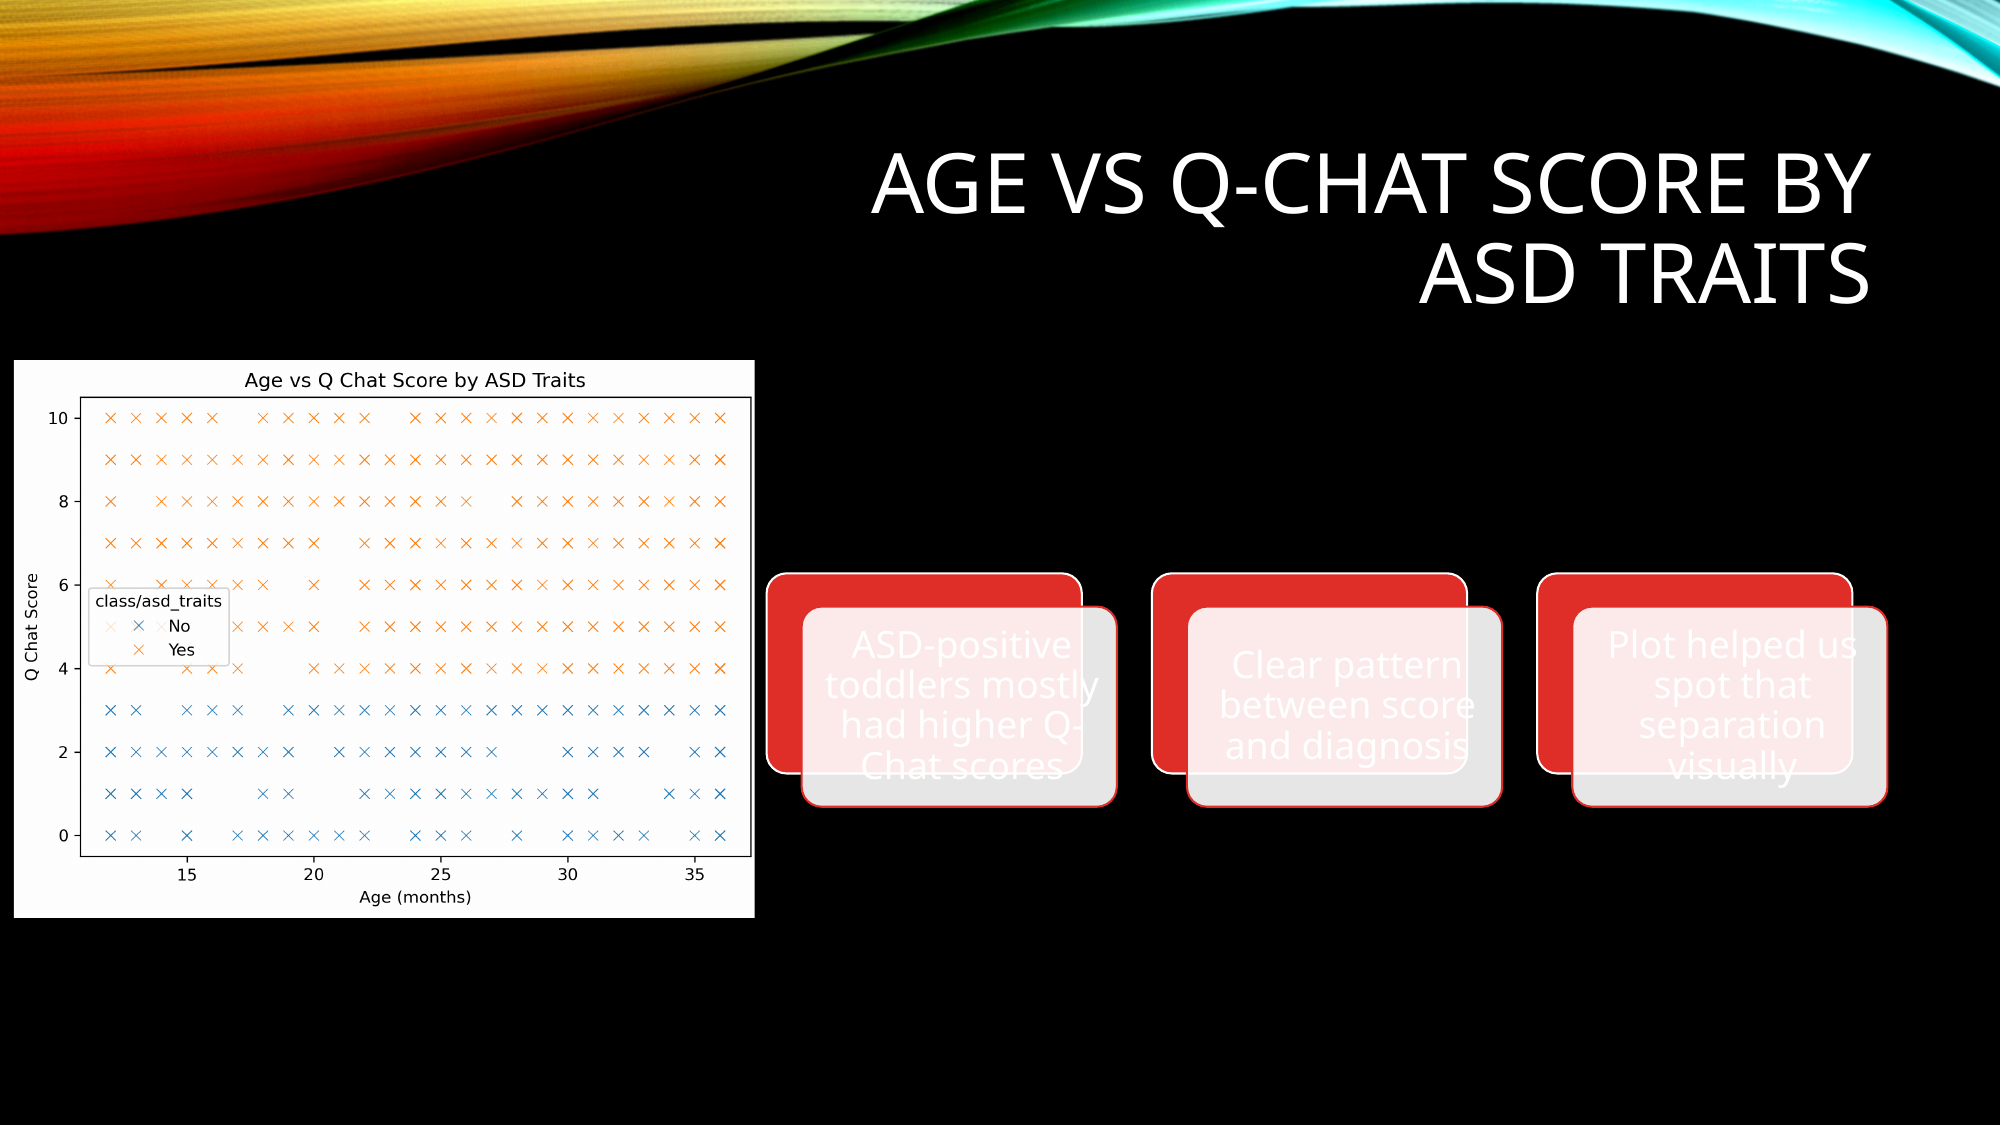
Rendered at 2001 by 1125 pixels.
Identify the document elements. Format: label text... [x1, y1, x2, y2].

picture [0, 0, 2000, 237]
picture [13, 359, 755, 918]
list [766, 359, 1888, 1021]
title Age vs Q-Chat Score by ASD Traits [766, 125, 1888, 338]
